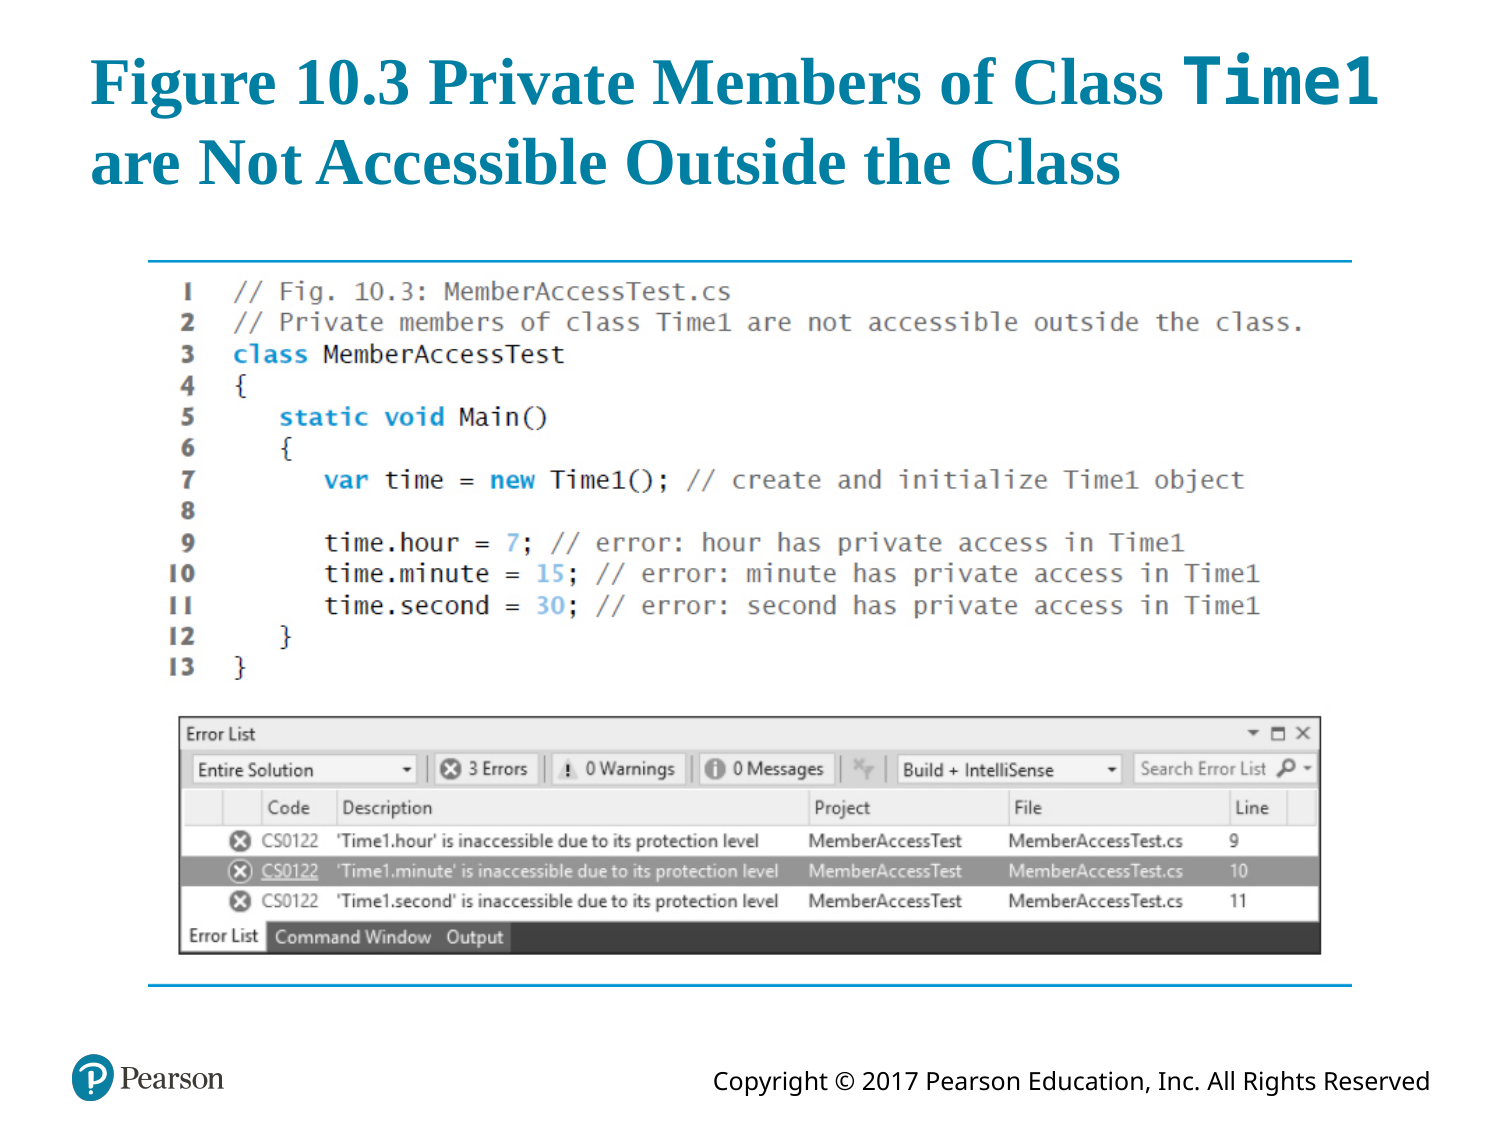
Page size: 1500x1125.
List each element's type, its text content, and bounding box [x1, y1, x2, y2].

picture [80, 1063, 106, 1088]
picture [148, 263, 1352, 984]
title Figure 10.3 Private Members of Class Time1 are Not Accessible Outside the Class [75, 37, 1425, 213]
picture [98, 1054, 224, 1101]
picture [72, 1087, 83, 1101]
picture [72, 1054, 88, 1070]
